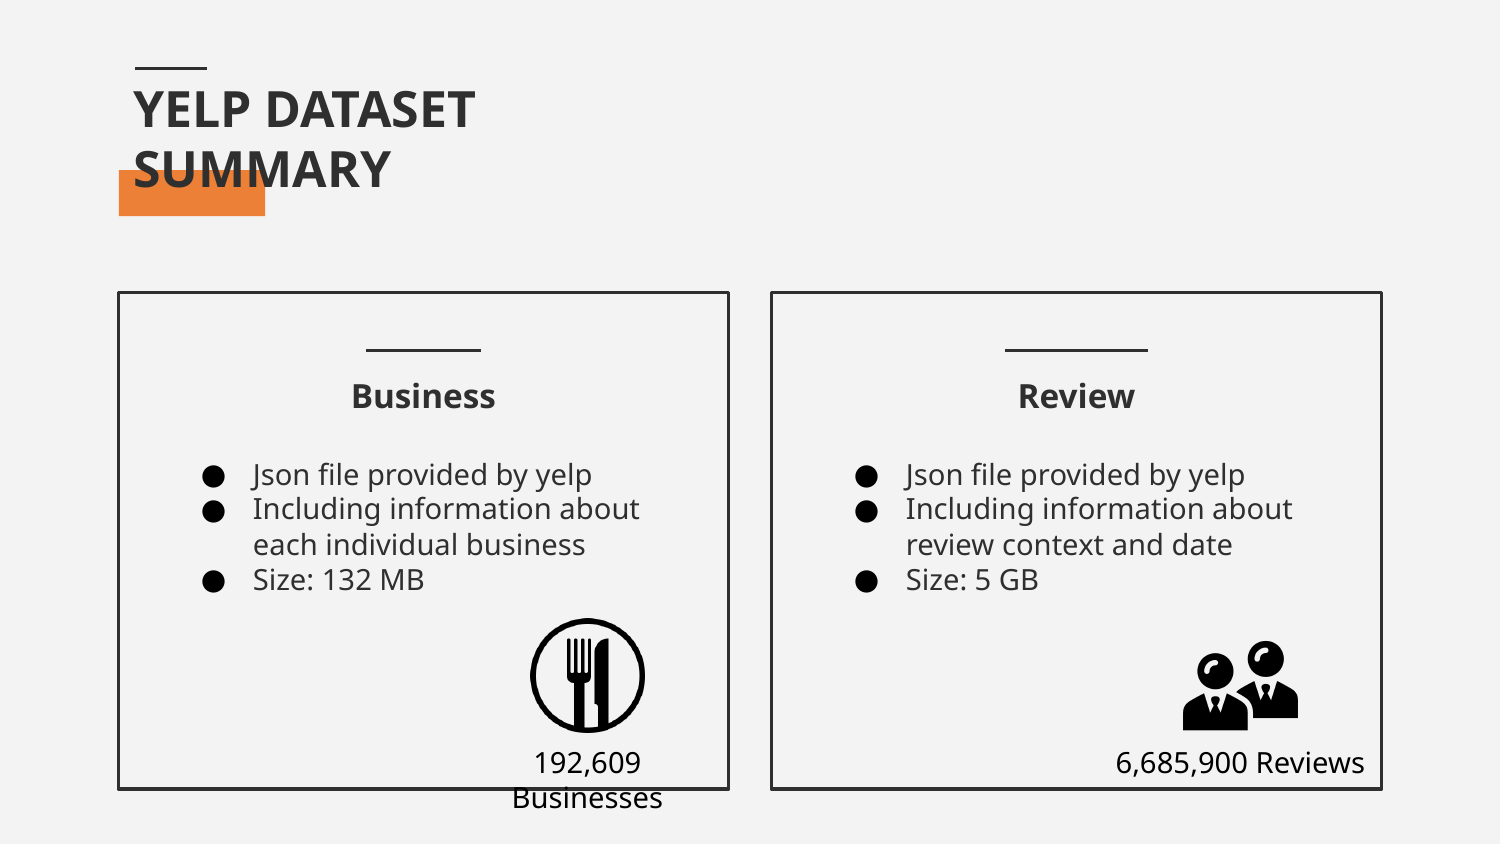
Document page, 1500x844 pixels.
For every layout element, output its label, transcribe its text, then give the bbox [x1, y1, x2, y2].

text_box 192,609 Businesses [446, 729, 729, 776]
subtitle Json file provided by yelp Including information about review context and date Size: 5 GB [815, 440, 1338, 679]
title Business [162, 372, 685, 431]
text_box [118, 292, 729, 790]
subtitle Json file provided by yelp Including information about each individual business Size: 132 MB [162, 440, 685, 776]
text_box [1098, 628, 1383, 776]
title Review [815, 372, 1338, 431]
picture [530, 617, 645, 733]
title YELP DATASET SUMMARY [118, 62, 538, 197]
text_box [771, 292, 1382, 790]
